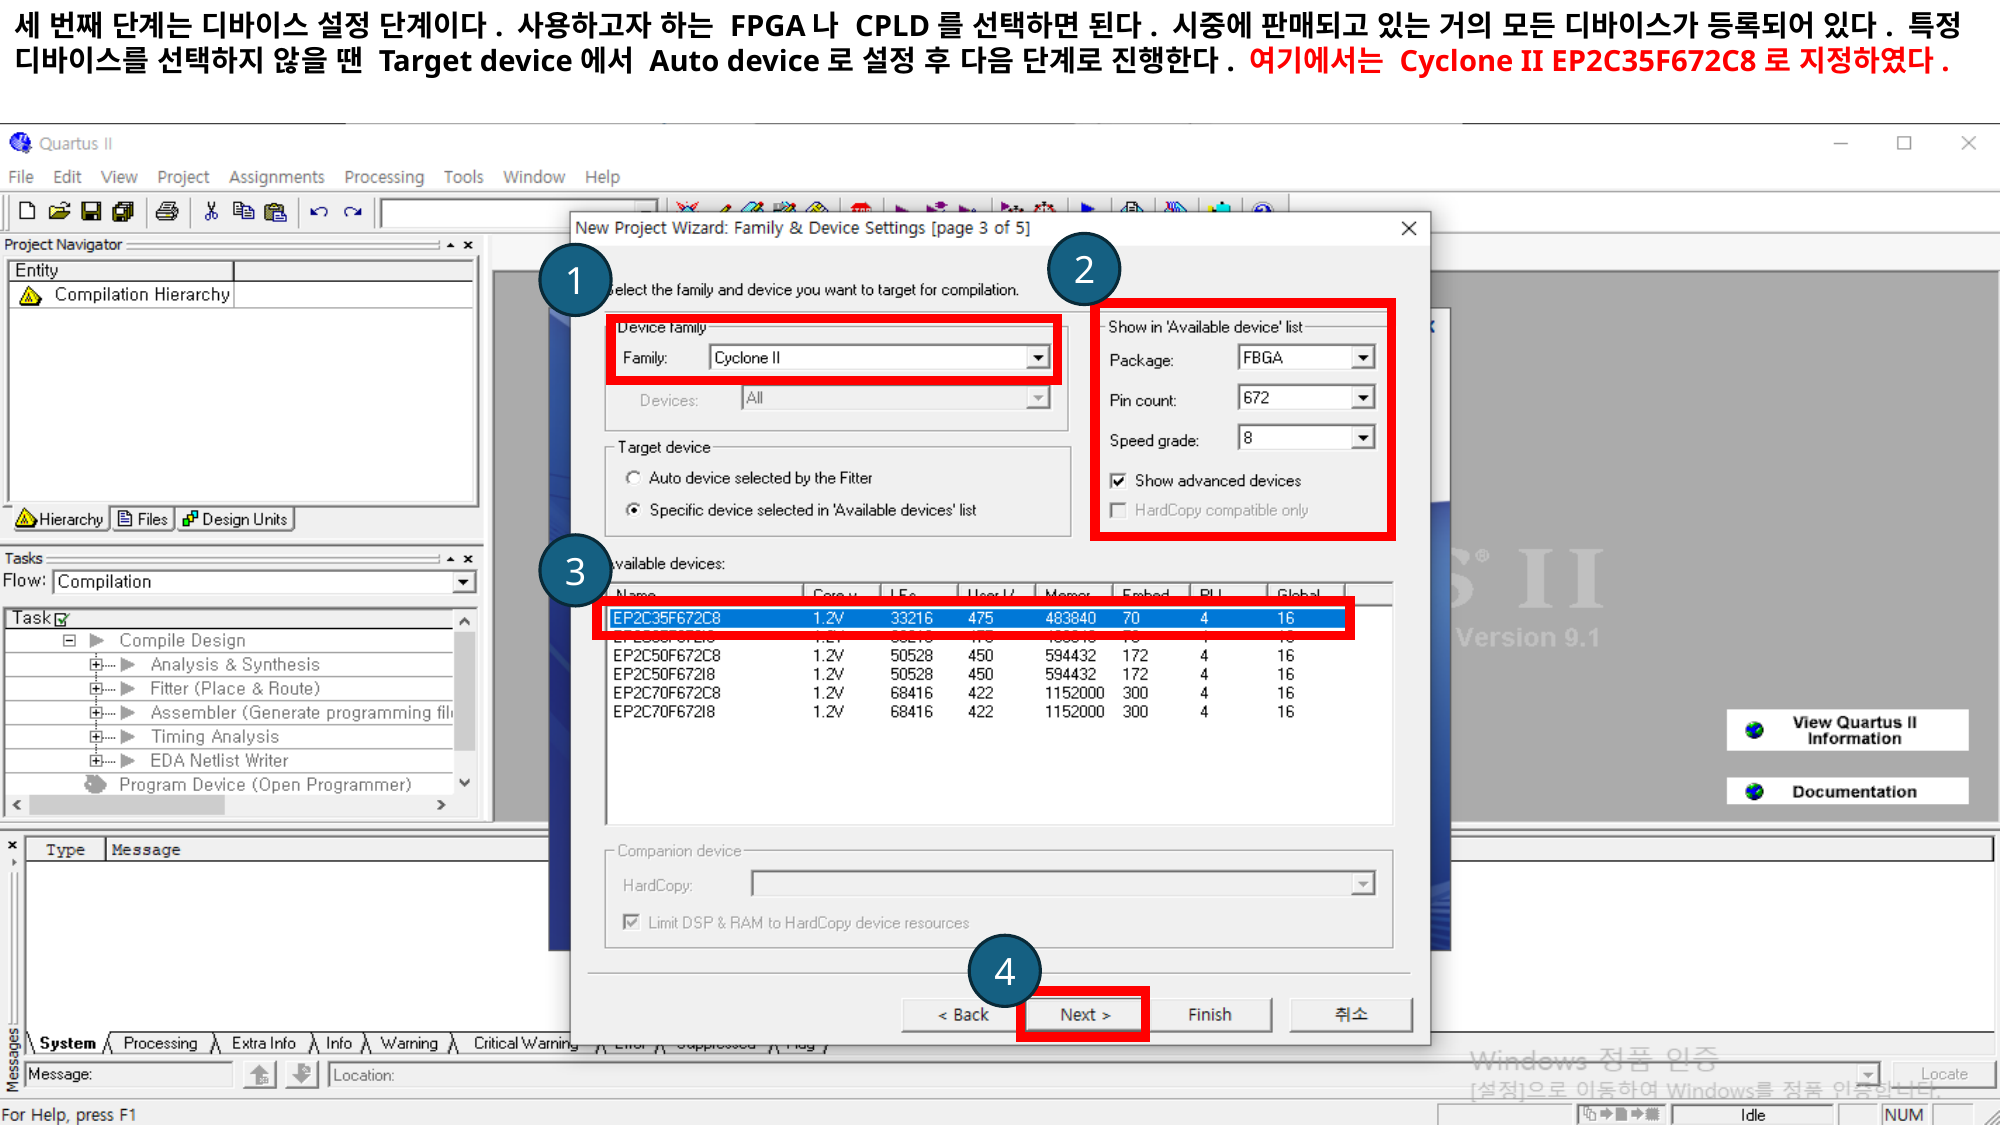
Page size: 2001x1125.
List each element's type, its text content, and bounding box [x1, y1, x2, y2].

picture [0, 123, 2000, 1125]
text_box 세 번째 단계는 디바이스 설정 단계이다. 사용하고자 하는 FPGA나 CPLD를 선택하면 된다. 시중에 판매되고 있는 거의 모든 디바이스가 등록되어 있다. 특정 디바이스를 선택하지 않을 땐 Target device에서 Auto device로 설정 후 다음 단계로 진행한다. 여기에서는 Cyclone II EP2C35F672C8로 지정하였다. [0, 0, 2000, 85]
